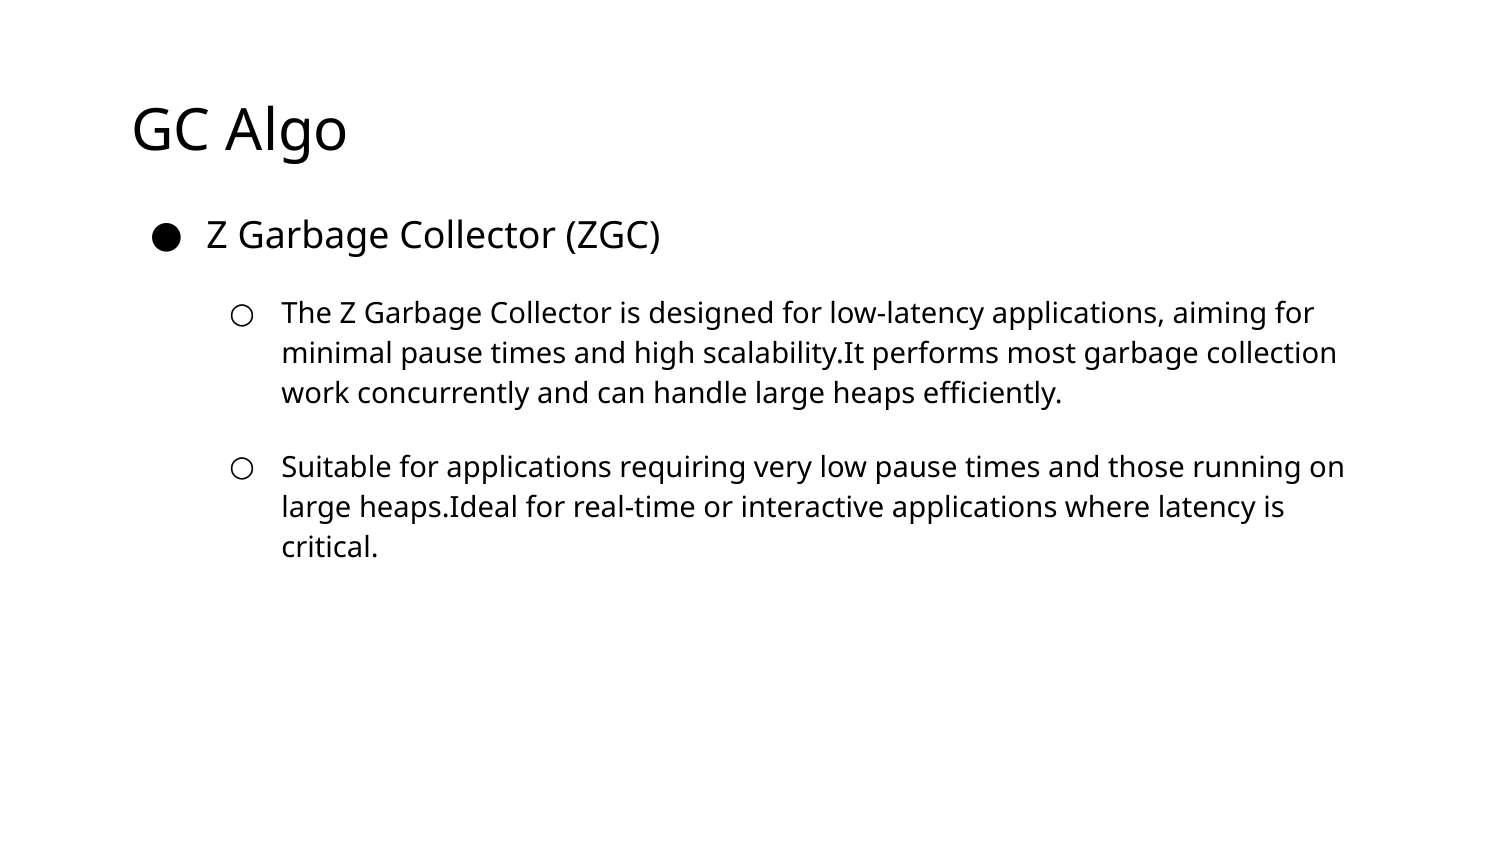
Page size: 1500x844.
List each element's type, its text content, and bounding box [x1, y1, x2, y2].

title GC Algo [116, 88, 1384, 167]
list Z Garbage Collector (ZGC) The Z Garbage Collector is designed for low-latency applications, aiming for minimal pause times and high scalability.It performs most garbage collection work concurrently and can handle large heaps efficiently. Suitable for applications requiring very low pause times and those running on large heaps.Ideal for real-time or interactive applications where latency is critical. [116, 189, 1384, 756]
